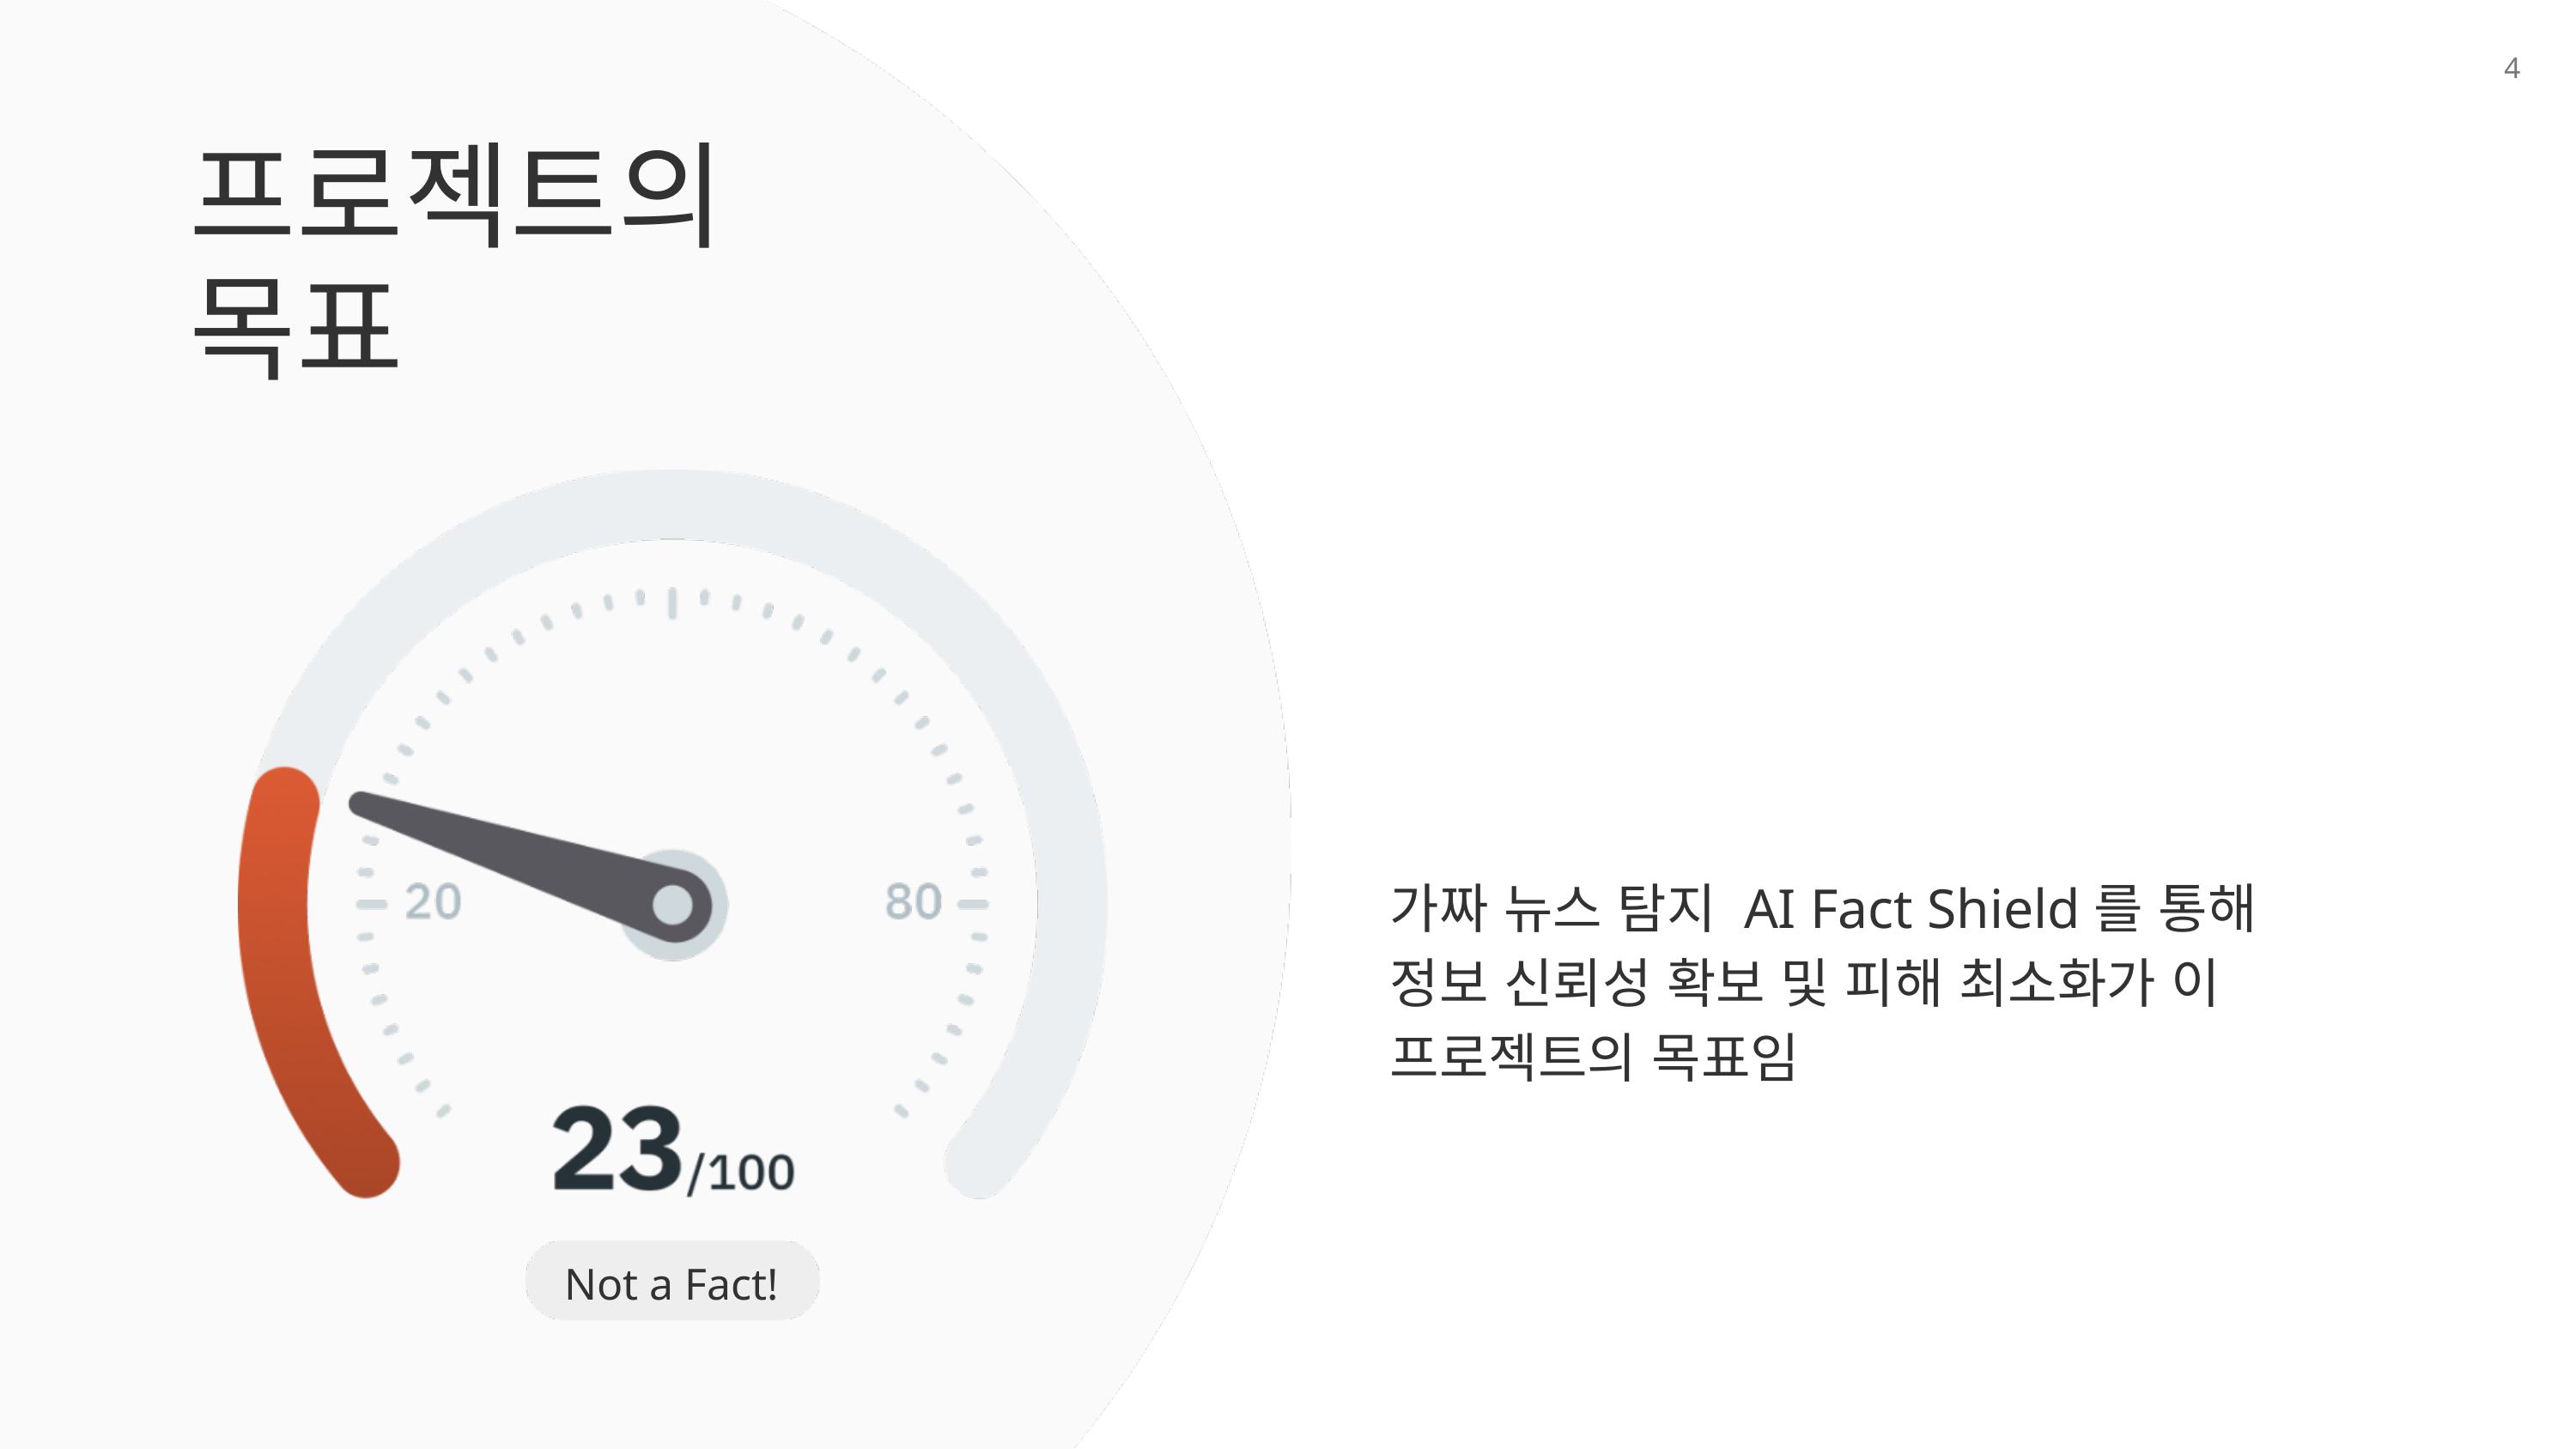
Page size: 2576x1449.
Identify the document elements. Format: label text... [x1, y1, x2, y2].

text_box 4 [2495, 48, 2521, 90]
picture [0, 0, 1292, 1449]
text_box 가짜 뉴스 탐지 AI Fact Shield를 통해 정보 신뢰성 확보 및 피해 최소화가 이 프로젝트의 목표임 [1389, 864, 2356, 1089]
